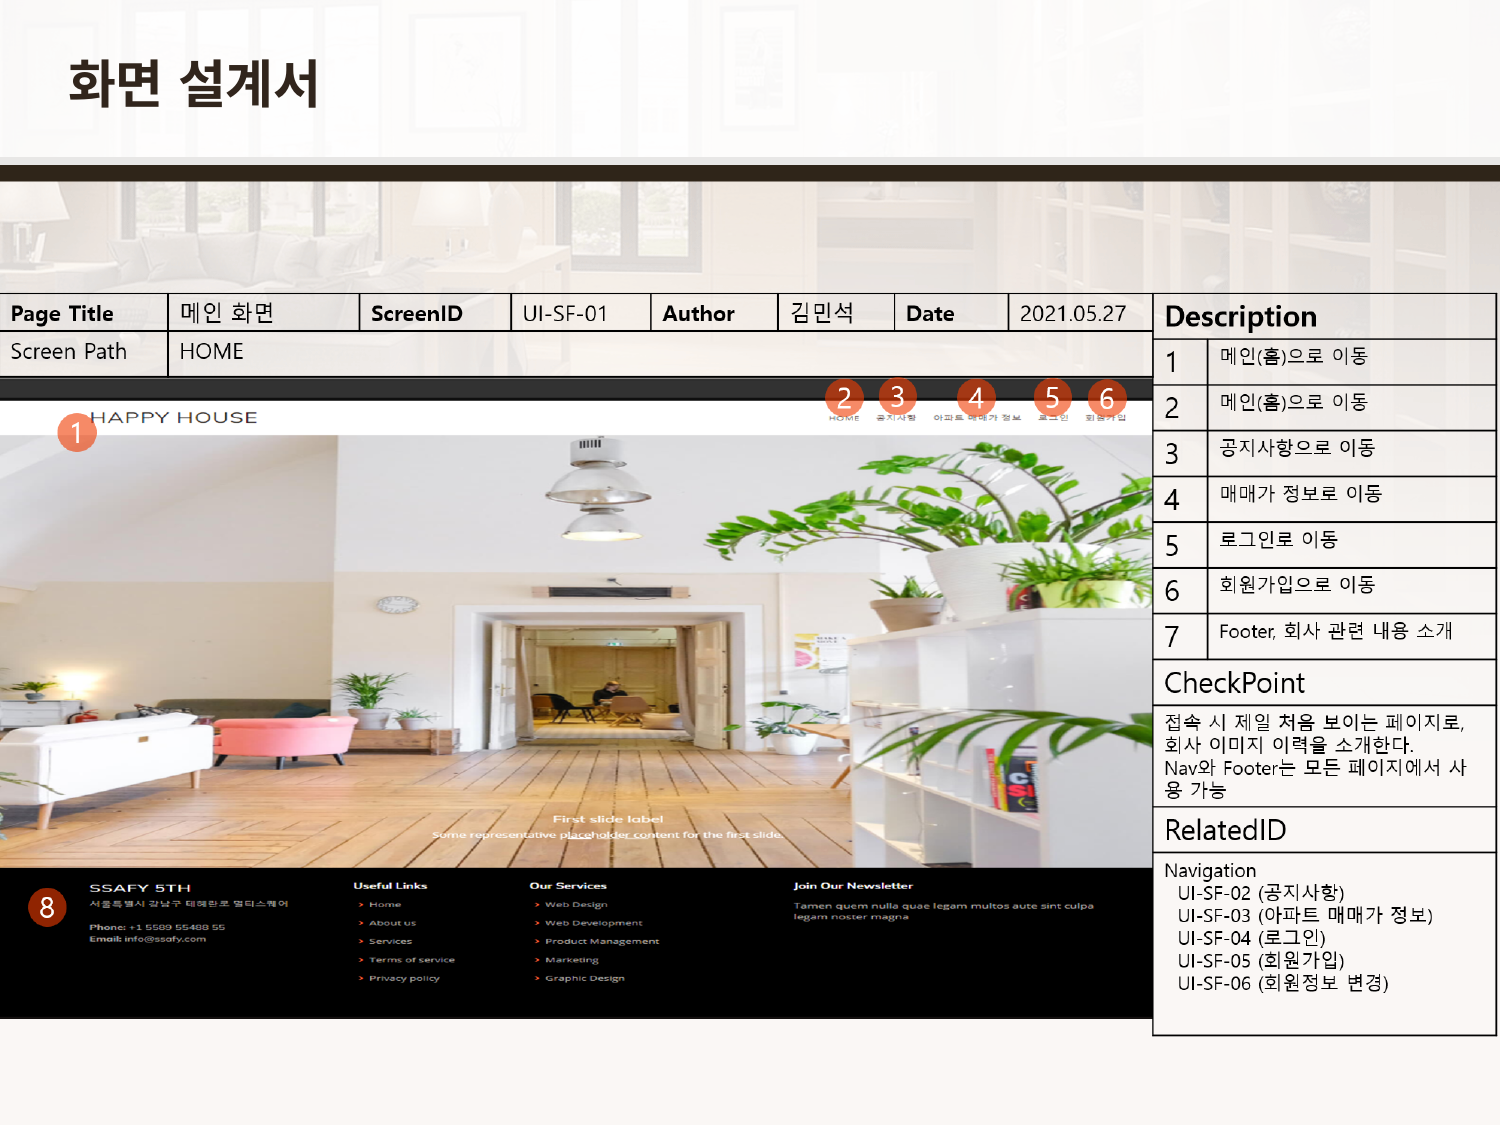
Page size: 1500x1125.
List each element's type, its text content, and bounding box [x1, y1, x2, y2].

title 화면 설계서 [53, 17, 1110, 149]
picture [0, 0, 1500, 1125]
